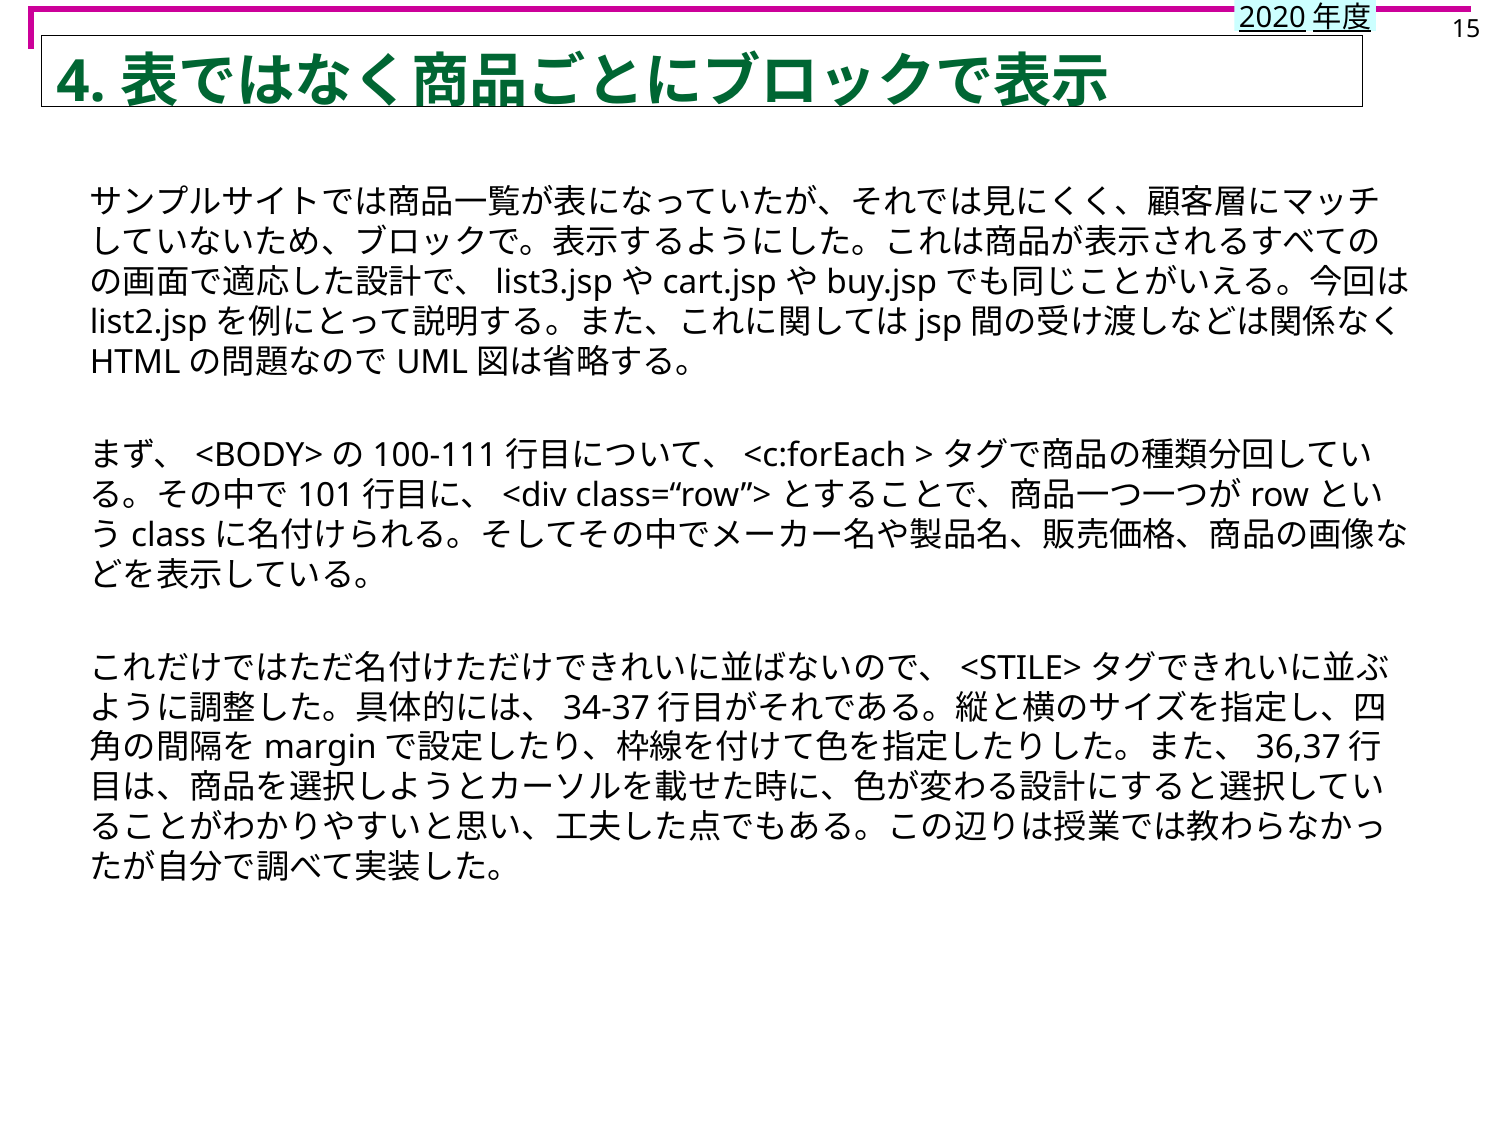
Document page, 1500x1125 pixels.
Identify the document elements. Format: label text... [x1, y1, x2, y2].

title 4.表ではなく商品ごとにブロックで表示 [41, 35, 1363, 107]
slide_number 15 [1372, 12, 1496, 55]
list サンプルサイトでは商品一覧が表になっていたが、それでは見にくく、顧客層にマッチしていないため、ブロックで。表示するようにした。これは商品が表示されるすべてのの画面で適応した設計で、list3.jspやcart.jspやbuy.jspでも同じことがいえる。今回はlist2.jspを例にとって説明する。また、これに関してはjsp間の受け渡しなどは関係なくHTMLの問題なのでUML図は省略する。 まず、<BODY>の100-111行目について、<c:forEach >タグで商品の種類分回している。その中で101行目に、<div class=“row”>とすることで、商品一つ一つがrowというclassに名付けられる。そしてその中でメーカー名や製品名、販売価格、商品の画像などを表示している。 これだけではただ名付けただけできれいに並ばないので、<STILE>タグできれいに並ぶように調整した。具体的には、34-37行目がそれである。縦と横のサイズを指定し、四角の間隔をmarginで設定したり、枠線を付けて色を指定したりした。また、36,37行目は、商品を選択しようとカーソルを載せた時に、色が変わる設計にすると選択していることがわかりやすいと思い、工夫した点でもある。この辺りは授業では教わらなかったが自分で調べて実装した。 [75, 172, 1425, 1089]
